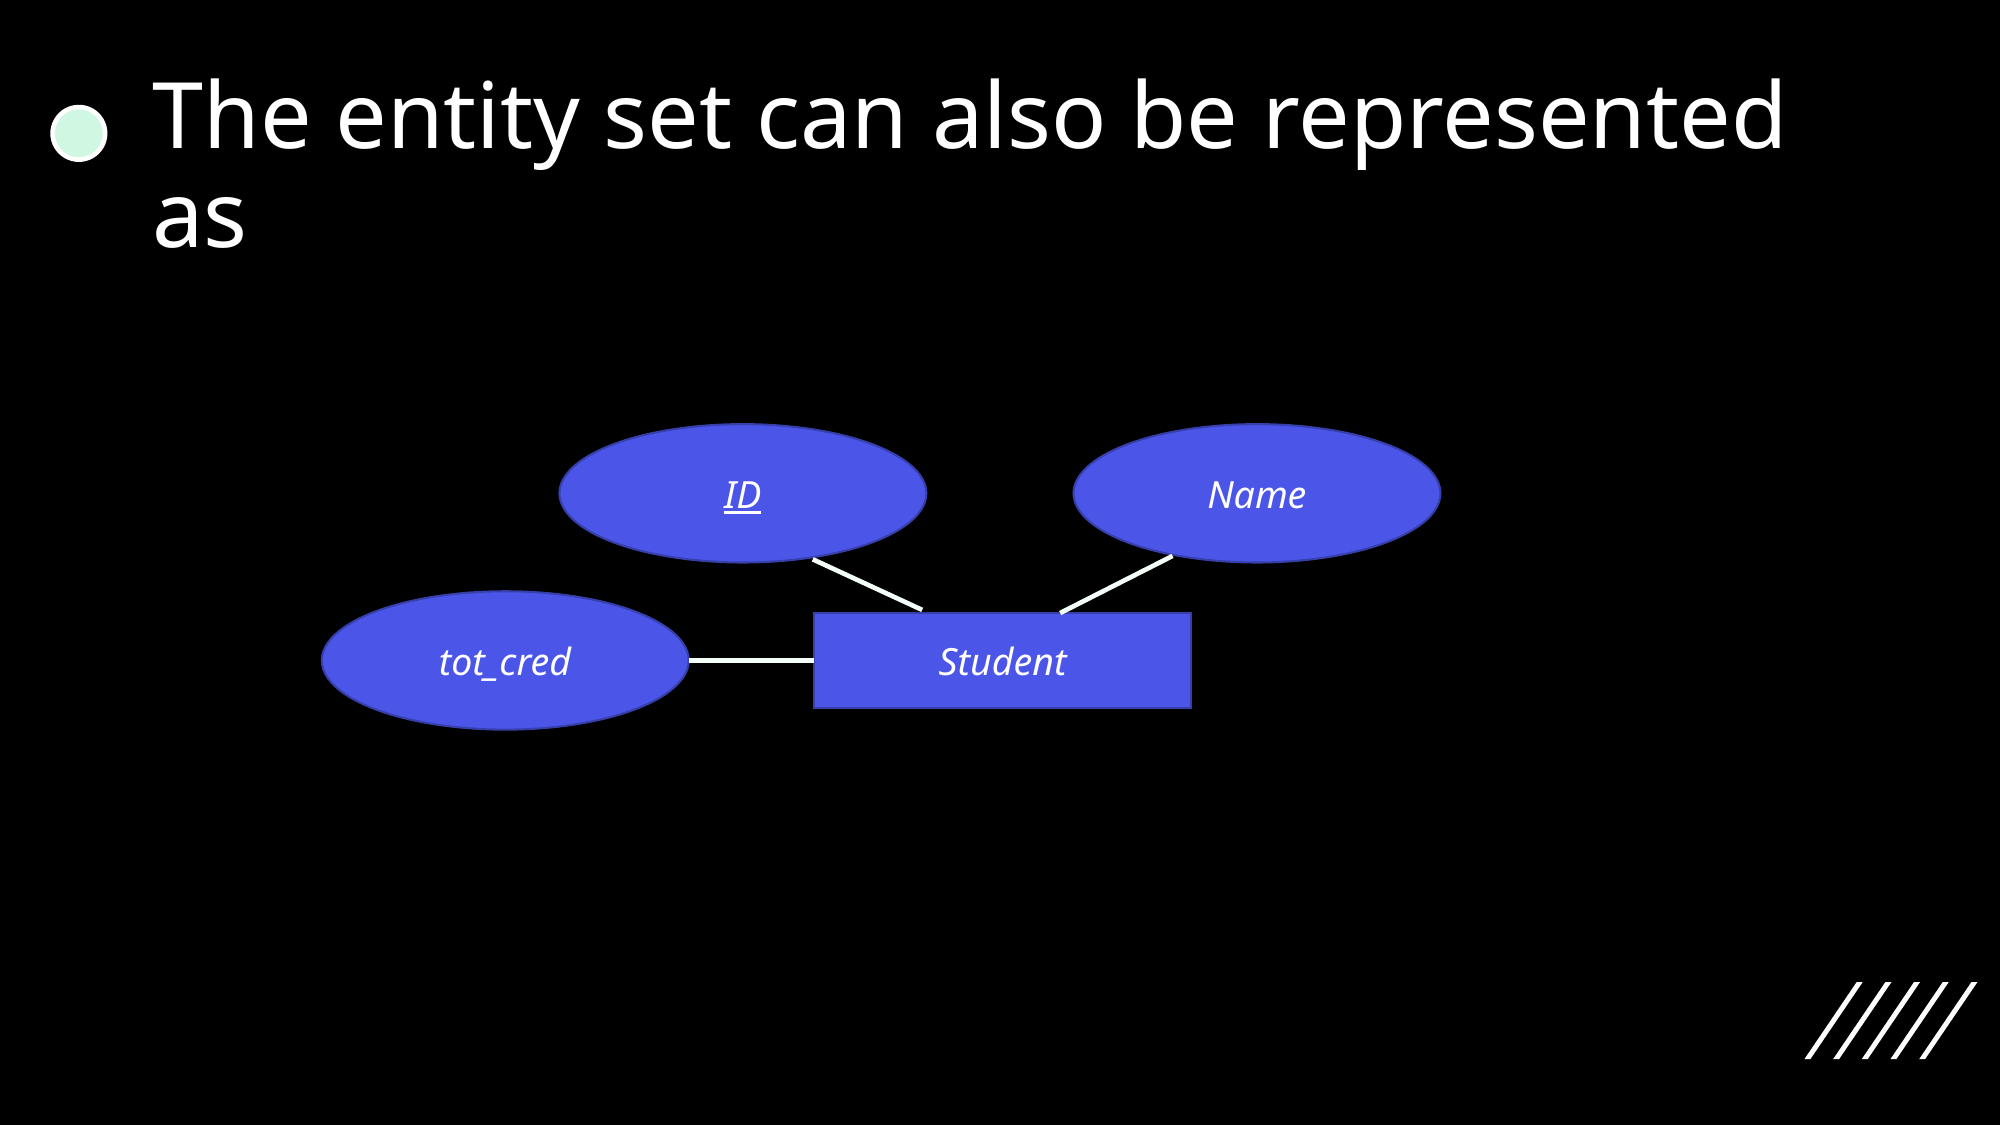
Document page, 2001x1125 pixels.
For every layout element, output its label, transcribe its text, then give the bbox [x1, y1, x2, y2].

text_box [812, 559, 923, 610]
title The entity set can also be represented as [137, 59, 1863, 278]
text_box tot_cred [320, 590, 690, 731]
text_box Student [813, 612, 1192, 709]
text_box ID [558, 423, 928, 564]
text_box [1060, 555, 1173, 614]
text_box Name [1072, 423, 1442, 564]
